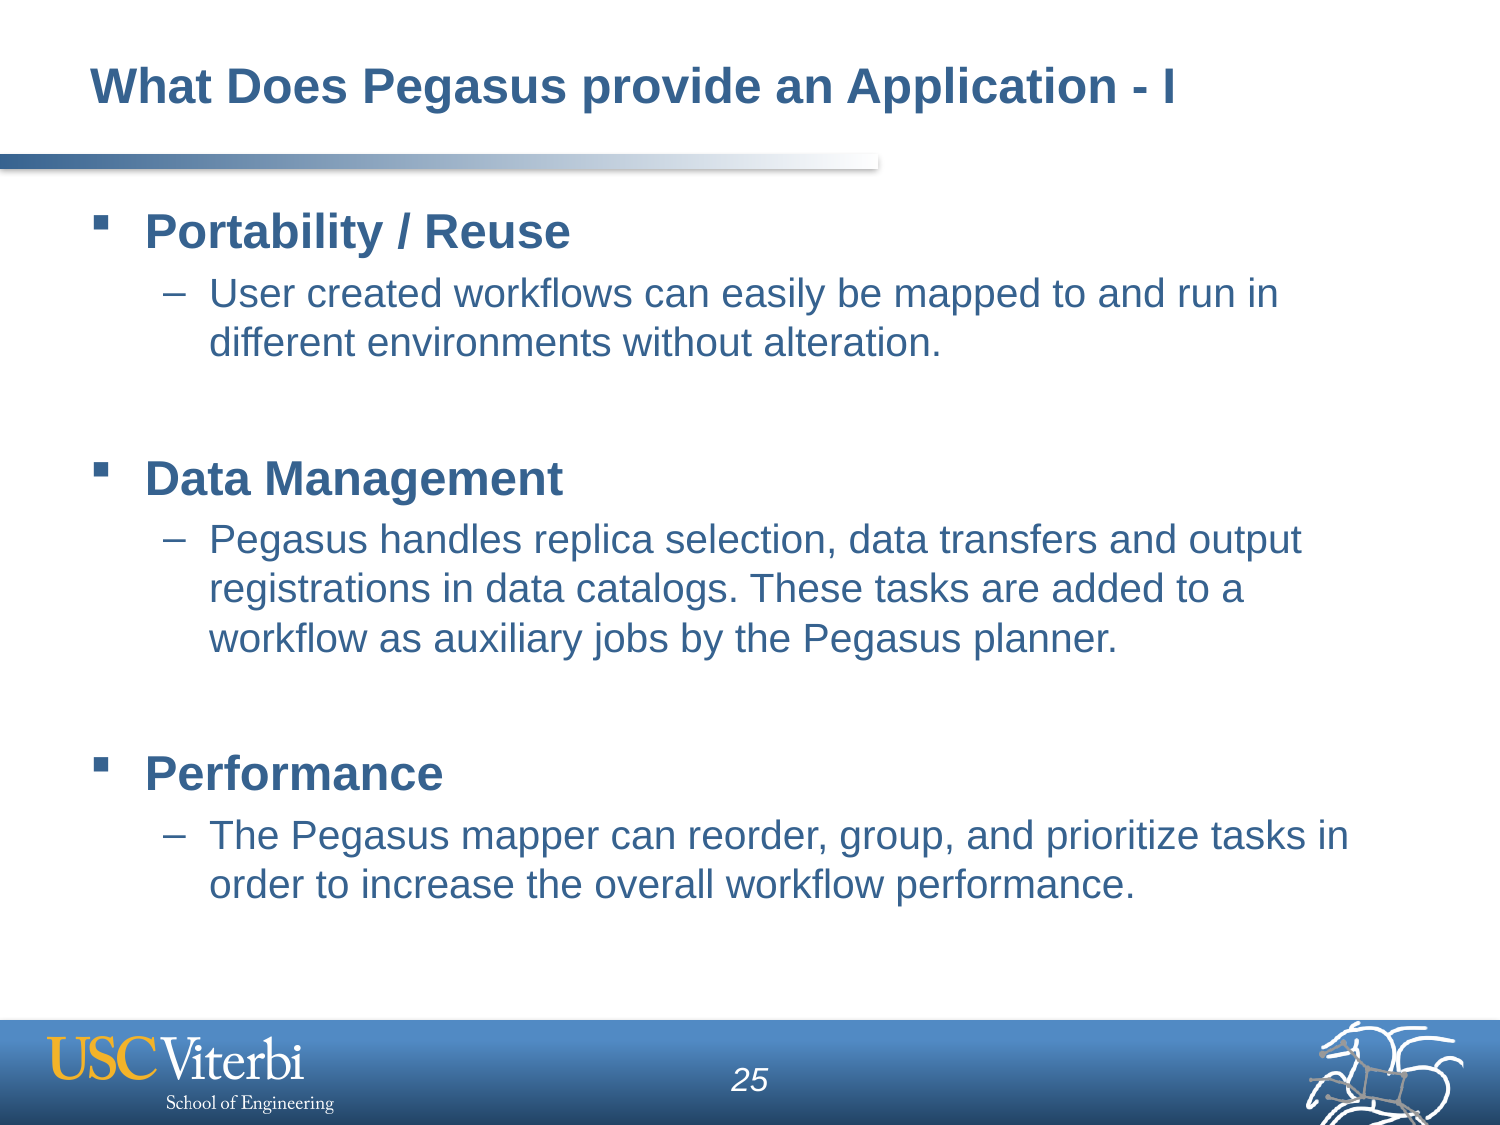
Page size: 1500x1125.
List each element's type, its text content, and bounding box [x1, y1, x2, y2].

picture [47, 1036, 334, 1114]
title What Does Pegasus provide an Application - I [75, 24, 1425, 144]
list Portability / Reuse User created workflows can easily be mapped to and run in different environments without alteration. Data Management Pegasus handles replica selection, data transfers and output registrations in data catalogs. These tasks are added to a workflow as auxiliary jobs by the Pegasus planner. Performance The Pegasus mapper can reorder, group, and prioritize tasks in order to increase the overall workflow performance. [75, 192, 1425, 915]
picture [1306, 1020, 1464, 1125]
